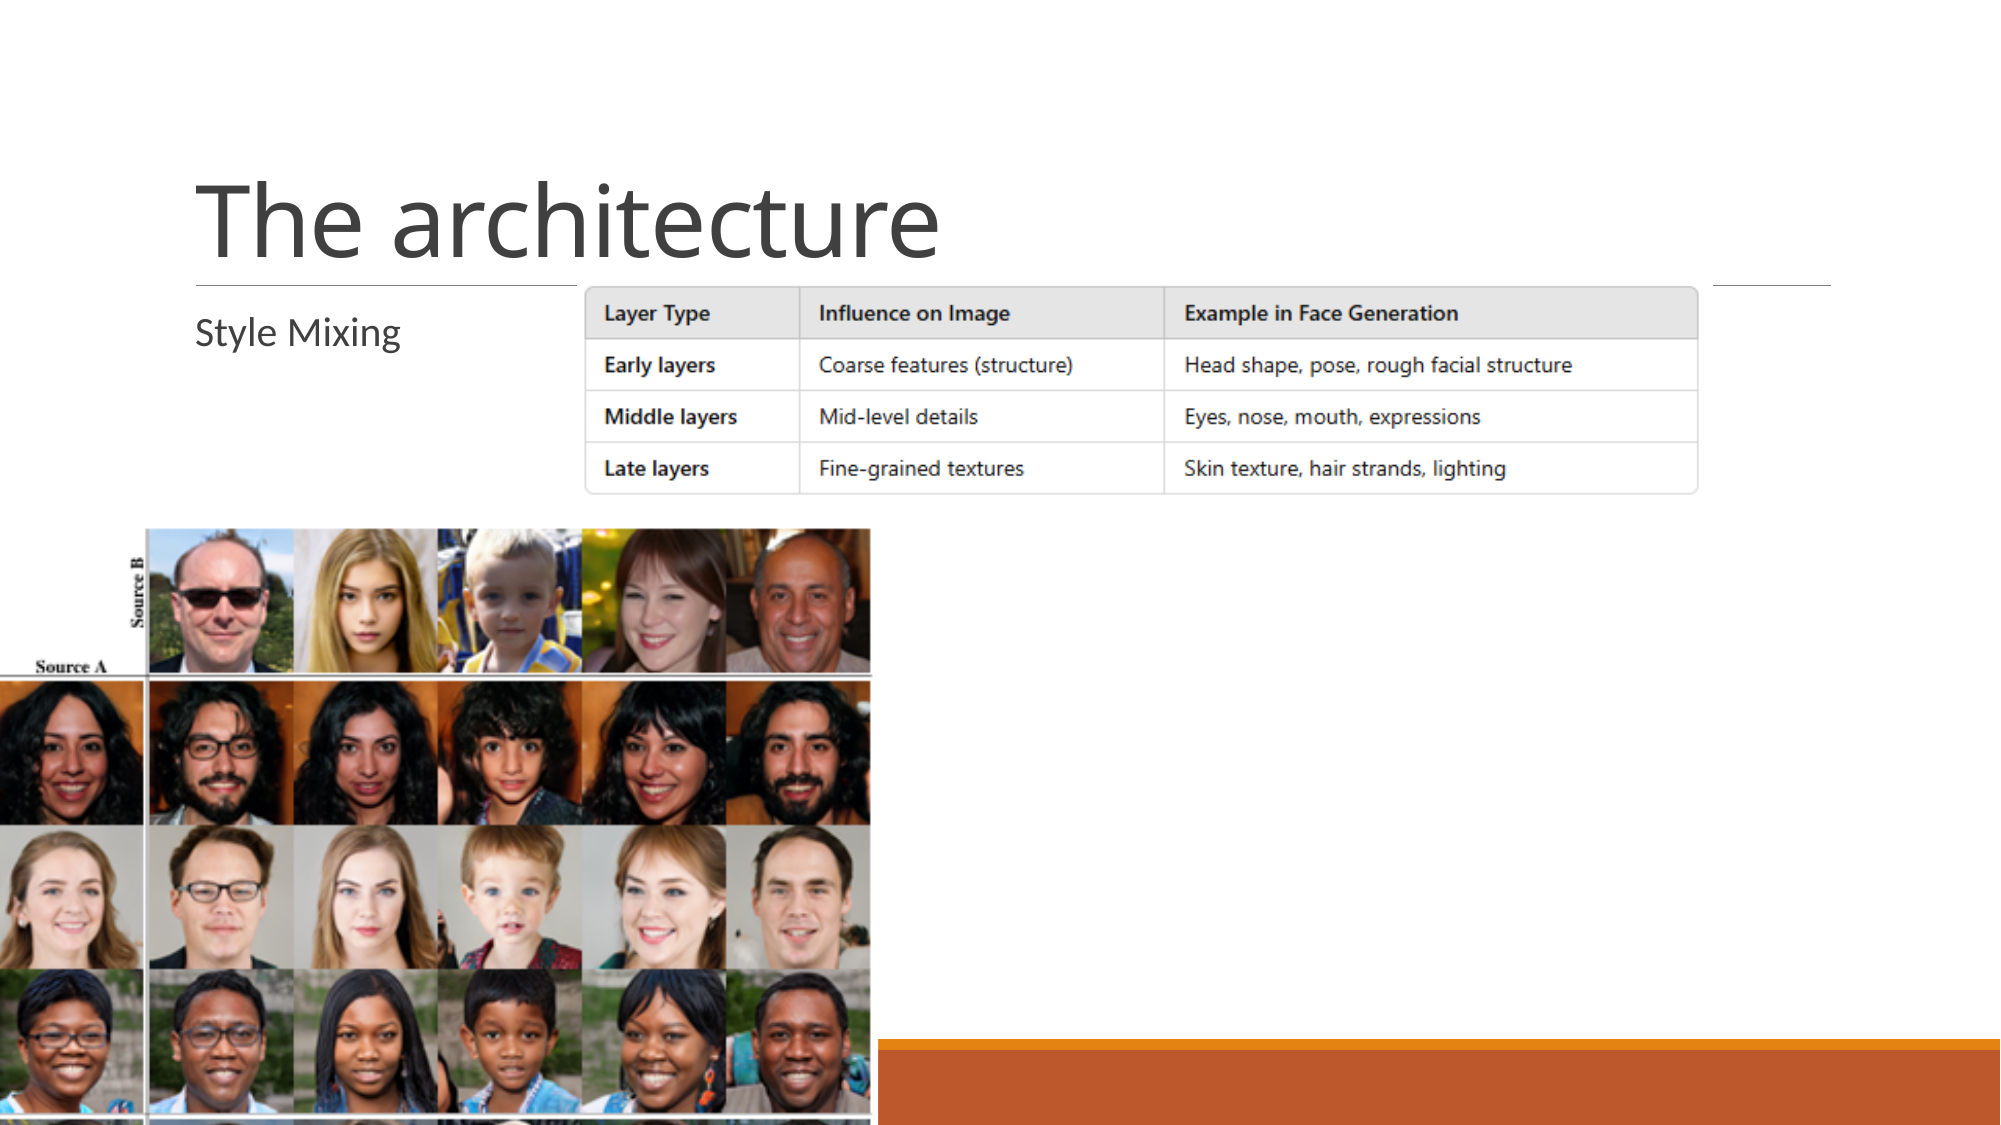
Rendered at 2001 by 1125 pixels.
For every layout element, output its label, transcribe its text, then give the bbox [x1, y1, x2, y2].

list Style Mixing [180, 302, 1830, 963]
title The architecture [180, 47, 1830, 285]
picture [0, 519, 879, 1125]
picture [577, 276, 1713, 499]
